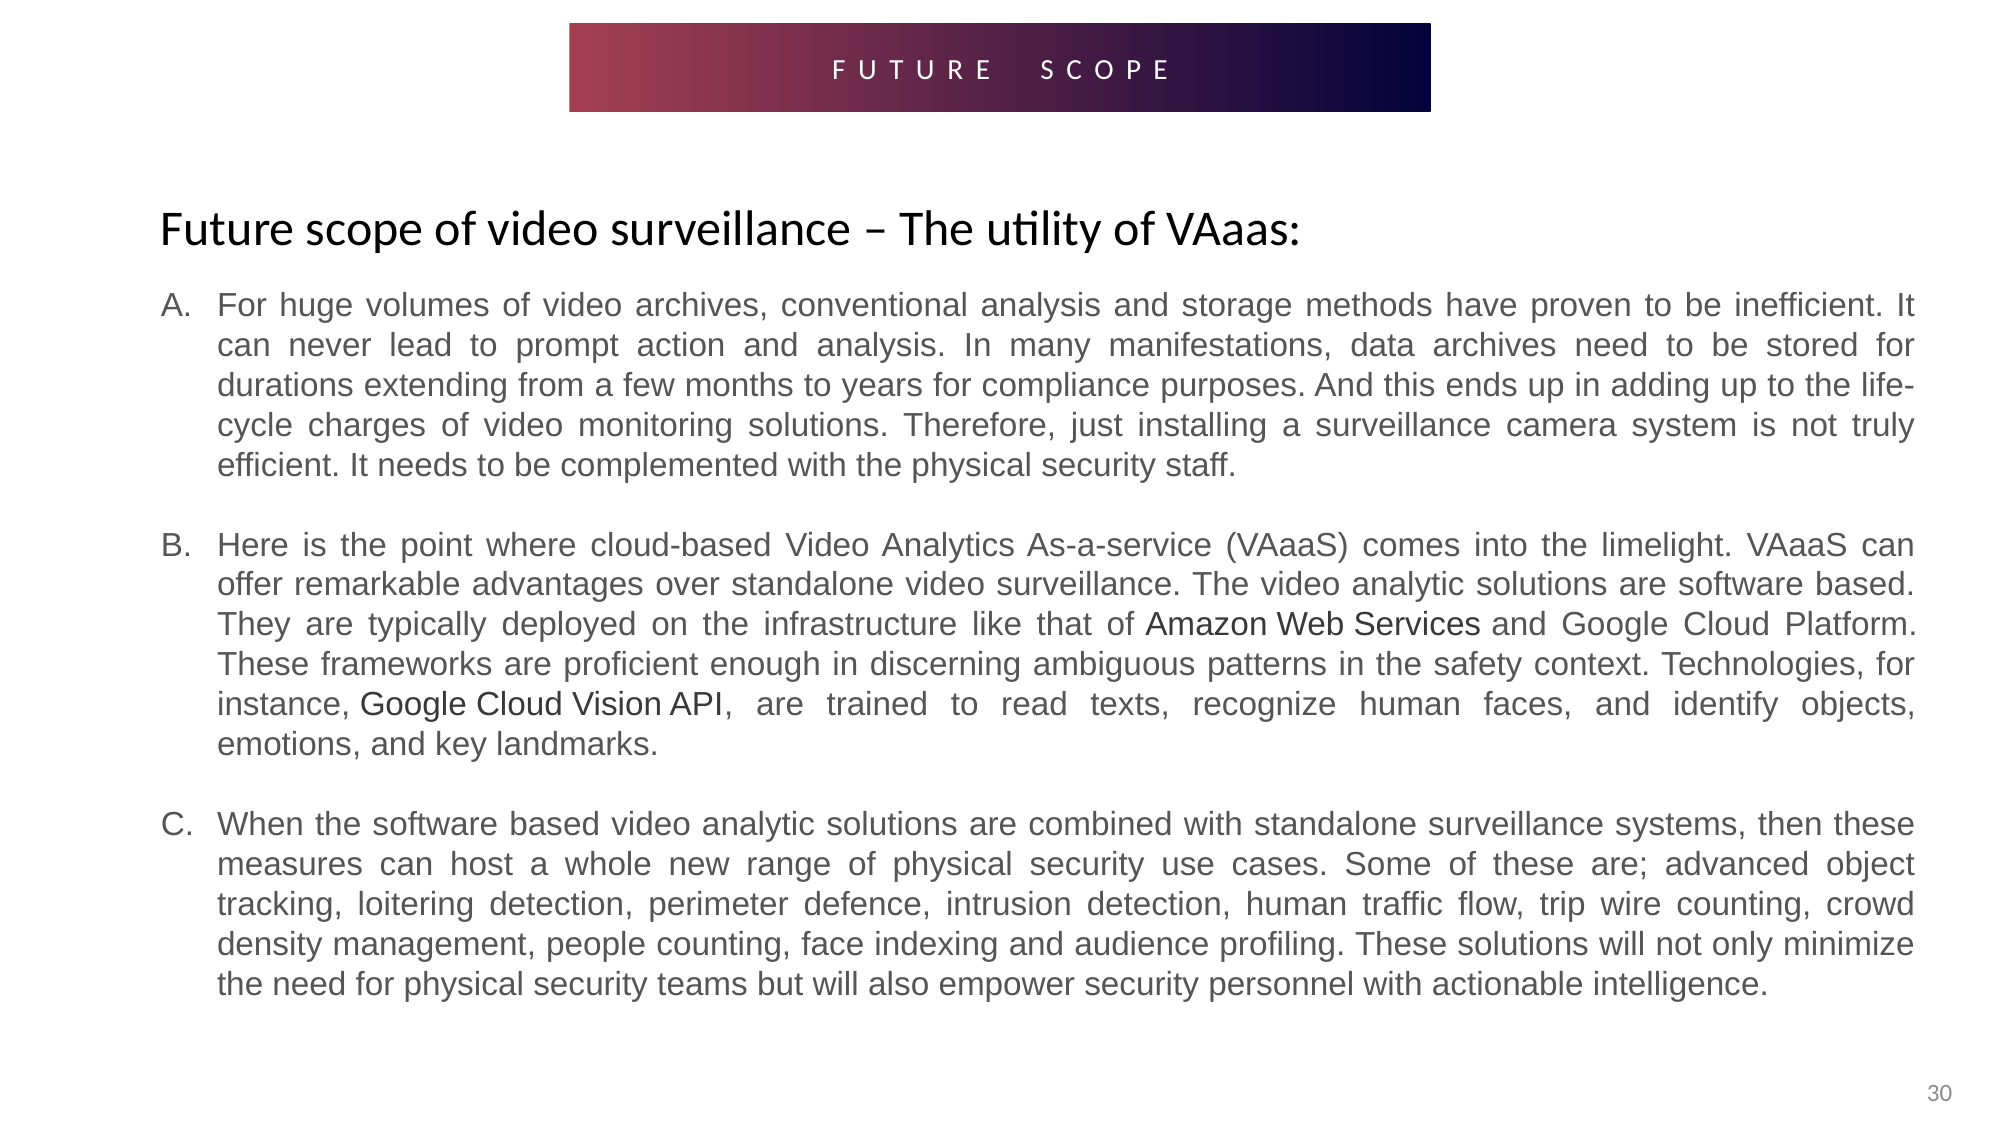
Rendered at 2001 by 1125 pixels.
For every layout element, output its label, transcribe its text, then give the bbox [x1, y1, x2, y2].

slide_number 30 [1894, 1061, 1968, 1121]
text_box Future scope of video surveillance – The utility of VAaas: For huge volumes of video archives, conventional analysis and storage methods have proven to be inefficient. It can never lead to prompt action and analysis. In many manifestations, data archives need to be stored for durations extending from a few months to years for compliance purposes. And this ends up in adding up to the life-cycle charges of video monitoring solutions. Therefore, just installing a surveillance camera system is not truly efficient. It needs to be complemented with the physical security staff. Here is the point where cloud-based Video Analytics As-a-service (VAaaS) comes into the limelight. VAaaS can offer remarkable advantages over standalone video surveillance. The video analytic solutions are software based. They are typically deployed on the infrastructure like that of Amazon Web Services and Google Cloud Platform. These frameworks are proficient enough in discerning ambiguous patterns in the safety context. Technologies, for instance, Google Cloud Vision API, are trained to read texts, recognize human faces, and identify objects, emotions, and key landmarks. When the software based video analytic solutions are combined with standalone surveillance systems, then these measures can host a whole new range of physical security use cases. Some of these are; advanced object tracking, loitering detection, perimeter defence, intrusion detection, human traffic flow, trip wire counting, crowd density management, people counting, face indexing and audience profiling. These solutions will not only minimize the need for physical security teams but will also empower security personnel with actionable intelligence. [146, 188, 1933, 1010]
list FUTURE SCOPE [569, 23, 1431, 112]
